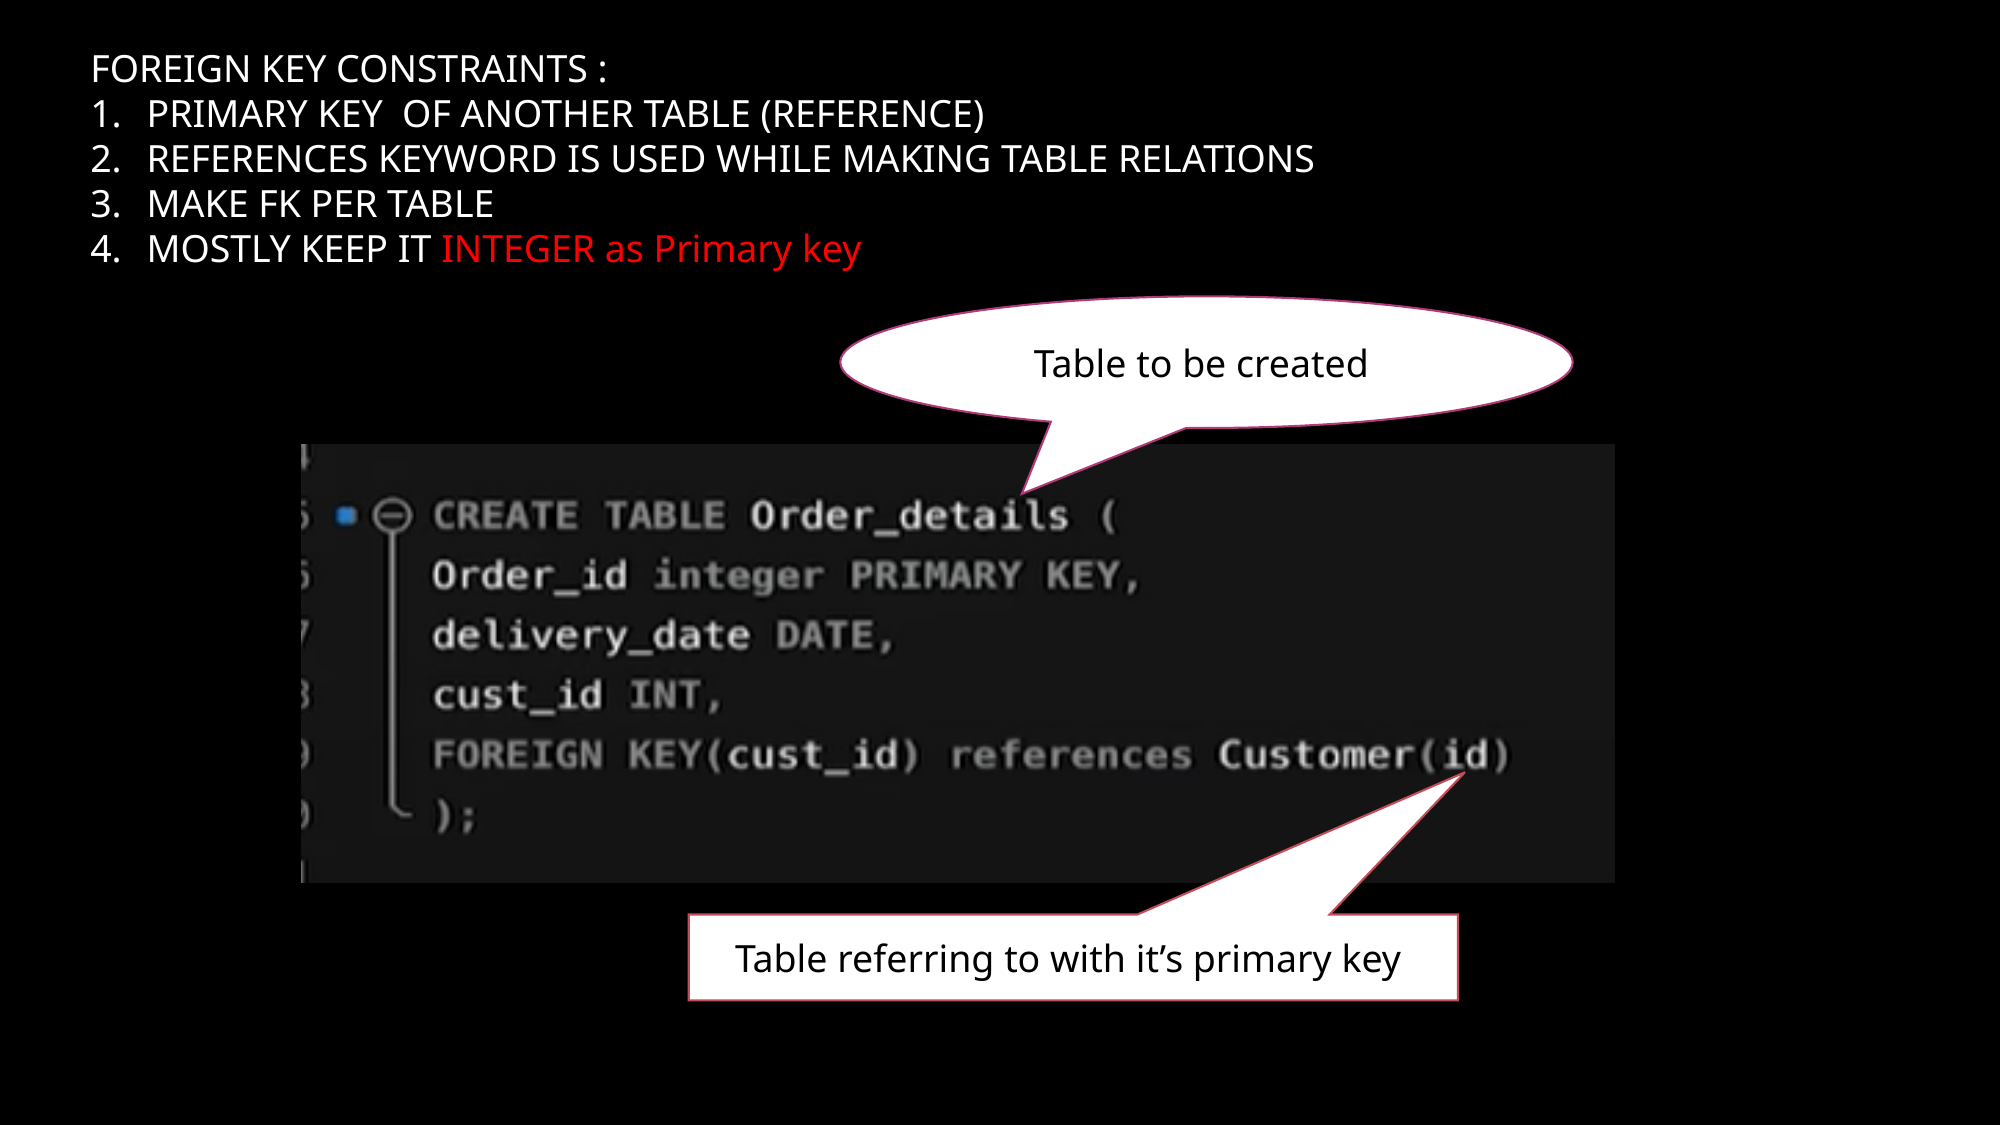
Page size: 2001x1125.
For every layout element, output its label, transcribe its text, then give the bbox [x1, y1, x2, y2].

text_box FOREIGN KEY CONSTRAINTS : PRIMARY KEY OF ANOTHER TABLE (REFERENCE) REFERENCES KEYWORD IS USED WHILE MAKING TABLE RELATIONS MAKE FK PER TABLE MOSTLY KEEP IT INTEGER as Primary key [75, 37, 1914, 278]
picture [301, 444, 1615, 883]
text_box Table to be created [839, 295, 1574, 444]
text_box Table referring to with it’s primary key [687, 883, 1459, 1002]
